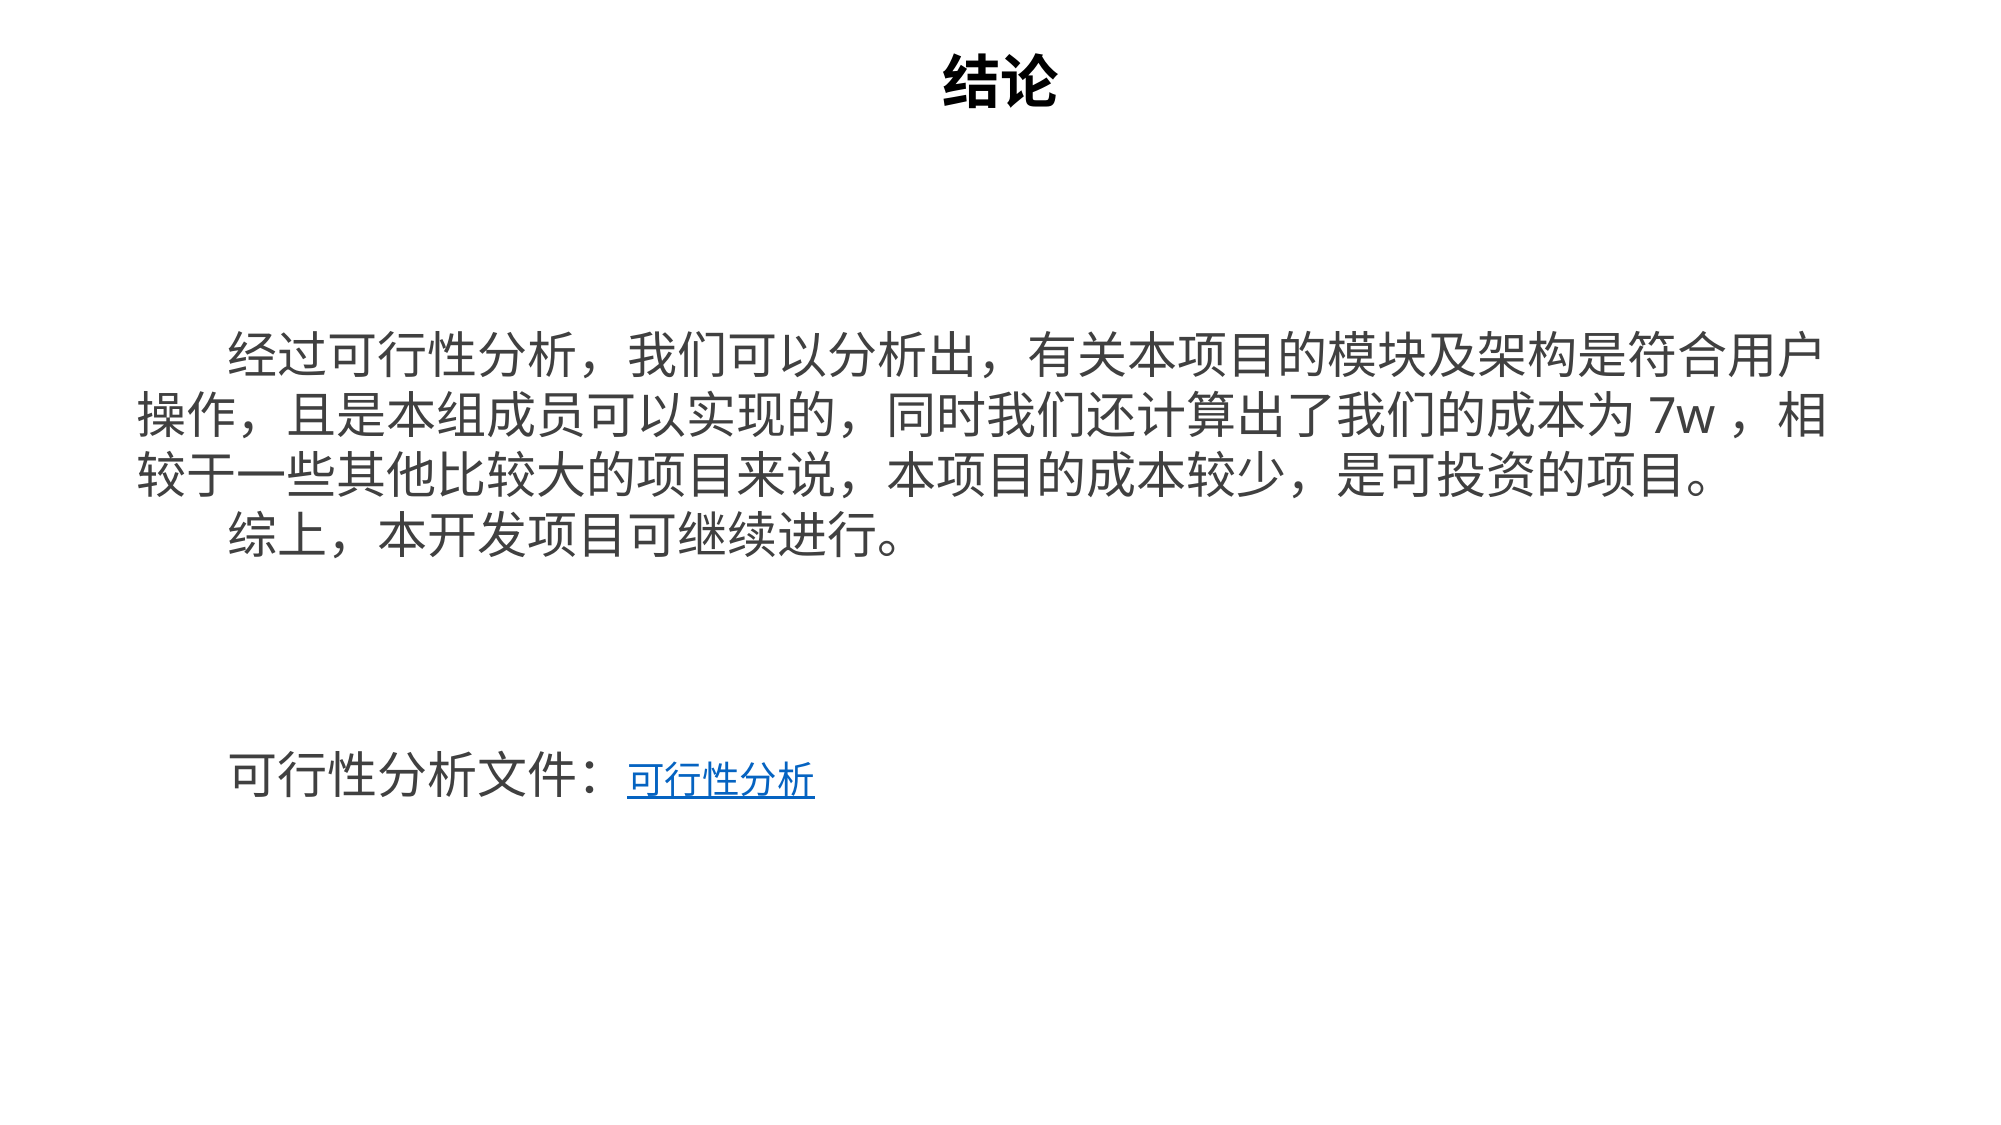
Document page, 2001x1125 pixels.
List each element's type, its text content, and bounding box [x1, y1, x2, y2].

text_box 结论 [0, 38, 2000, 123]
text_box 经过可行性分析，我们可以分析出，有关本项目的模块及架构是符合用户操作，且是本组成员可以实现的，同时我们还计算出了我们的成本为7w，相较于一些其他比较大的项目来说，本项目的成本较少，是可投资的项目。 综上，本开发项目可继续进行。 可行性分析文件：可行性分析 [121, 315, 1881, 811]
